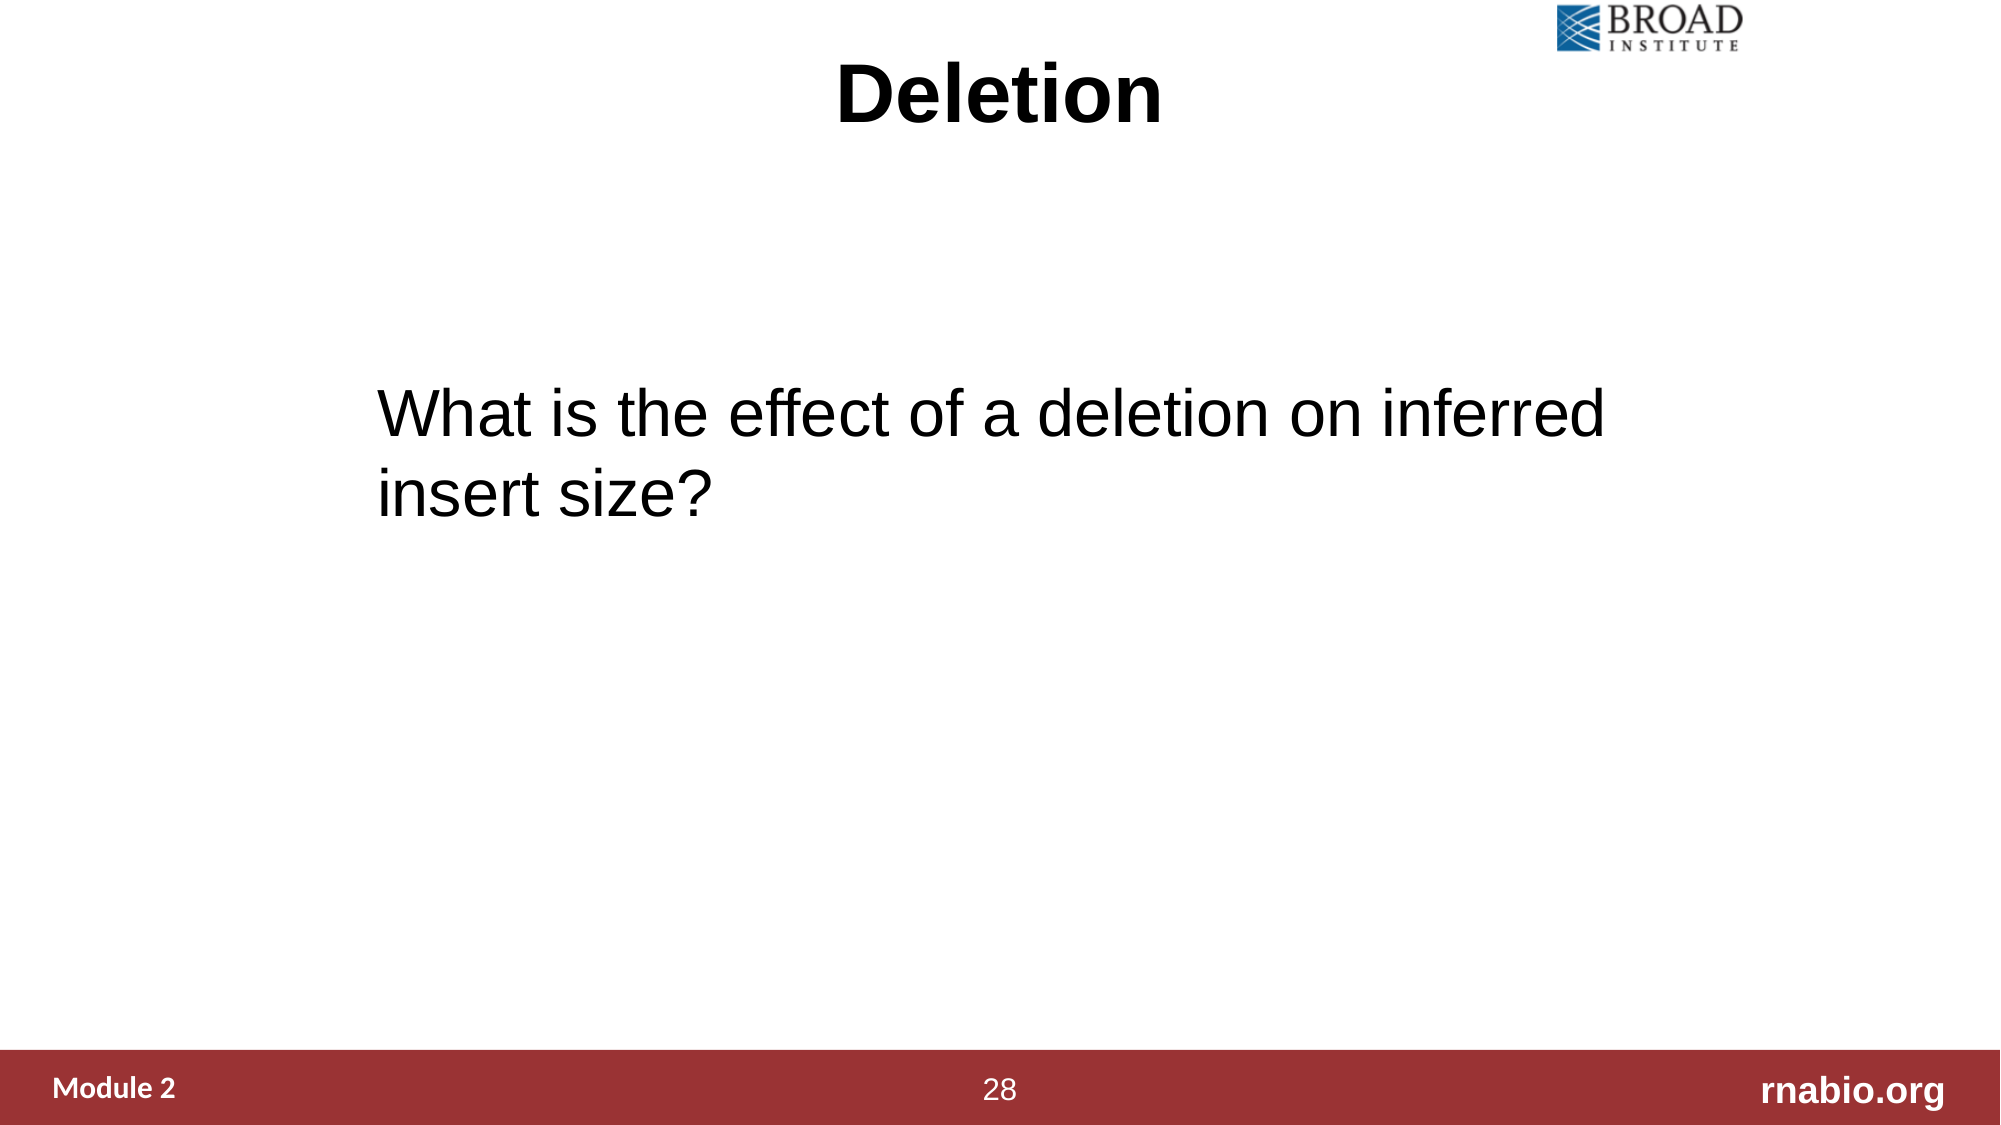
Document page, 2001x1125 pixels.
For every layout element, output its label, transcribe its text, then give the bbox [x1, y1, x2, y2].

picture [1554, 0, 1747, 58]
text_box What is the effect of a deletion on inferred insert size? [362, 362, 1625, 538]
title Deletion [275, 0, 1725, 183]
